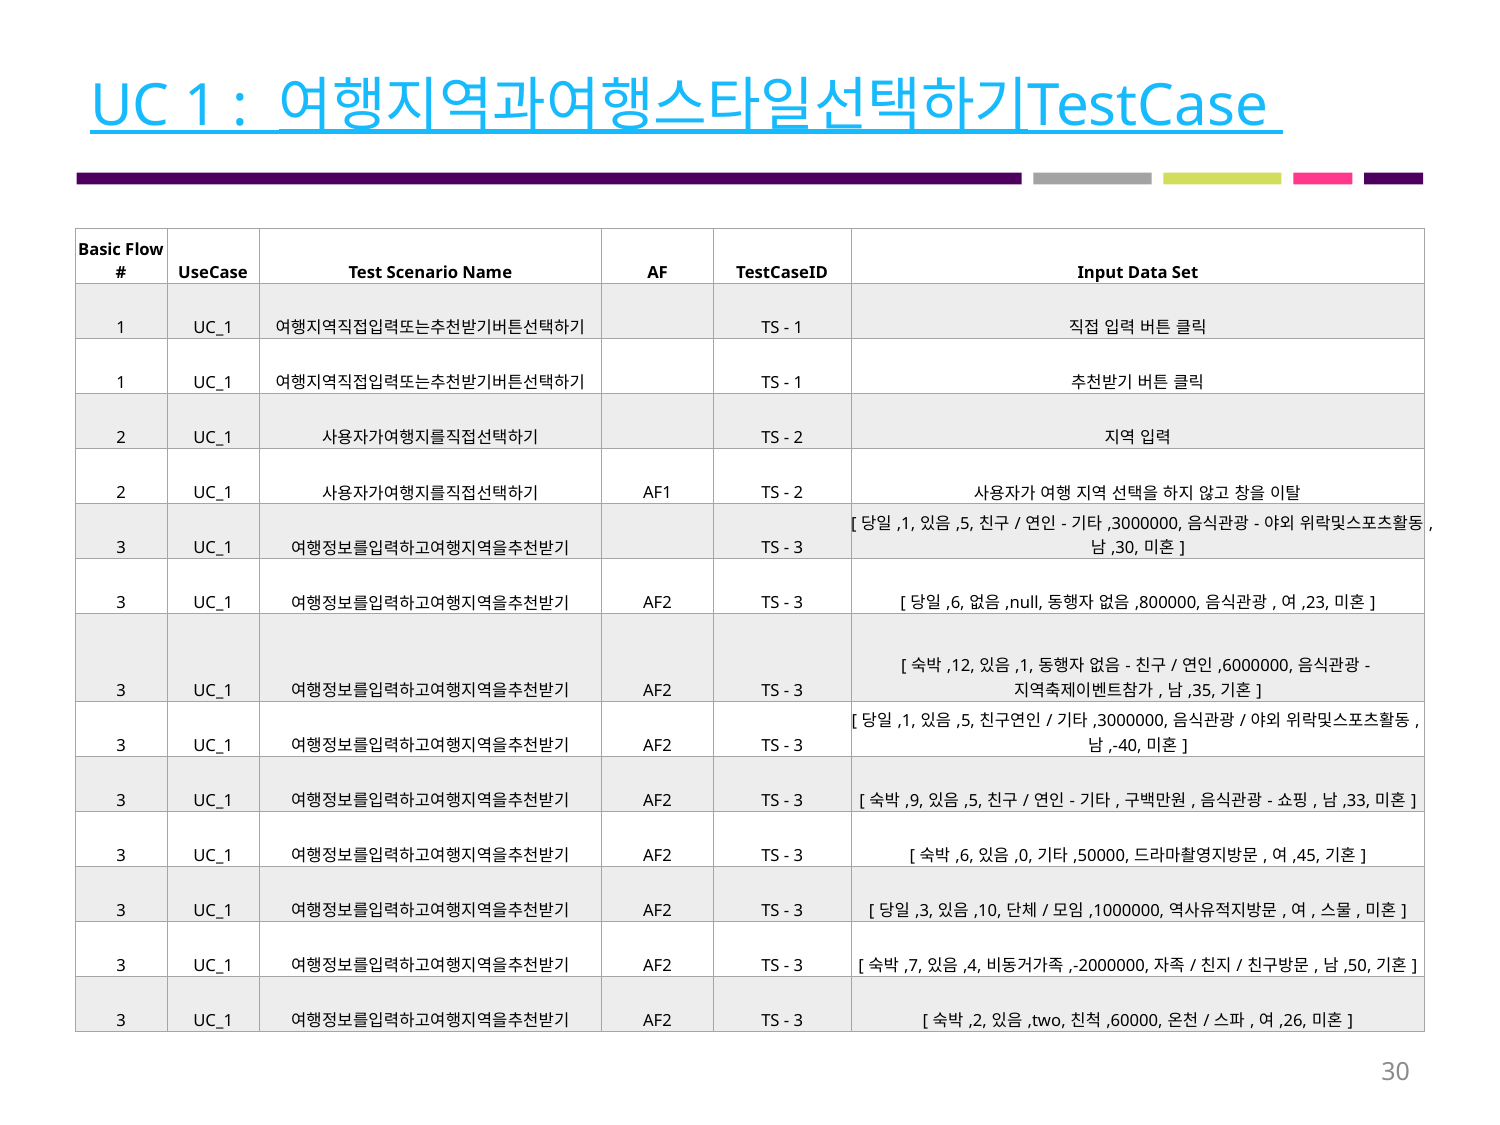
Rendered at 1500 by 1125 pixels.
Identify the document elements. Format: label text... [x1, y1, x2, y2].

table_cell [숙박,12,있음,1,동행자 없음-친구/연인,6000000,음식관광-지역축제이벤트참가,남,35,기혼] [852, 614, 1424, 701]
title UC 1 : 여행지역과여행스타일선택하기TestCase [75, 45, 1425, 173]
table_cell 2 [76, 394, 167, 448]
table_cell AF1 [602, 449, 713, 503]
table_cell TS - 3 [714, 922, 851, 976]
table_cell 여행정보를입력하고여행지역을추천받기 [260, 614, 601, 701]
slide_number 30 [1366, 1050, 1425, 1095]
table_cell TS - 3 [714, 702, 851, 756]
table_cell [숙박,2,있음,two,친척,60000,온천/스파,여,26,미혼] [852, 977, 1424, 1031]
table_cell 추천받기 버튼 클릭 [852, 339, 1424, 393]
table_cell UC_1 [168, 394, 259, 448]
table_cell 여행정보를입력하고여행지역을추천받기 [260, 757, 601, 811]
table_cell UC_1 [168, 867, 259, 921]
table_cell UC_1 [168, 812, 259, 866]
table_cell TS - 3 [714, 614, 851, 701]
table_cell 사용자가여행지를직접선택하기 [260, 394, 601, 448]
table_cell [당일,3,있음,10,단체/모임,1000000,역사유적지방문,여,스물,미혼] [852, 867, 1424, 921]
table_cell [602, 339, 713, 393]
table_cell UC_1 [168, 504, 259, 558]
table_cell 1 [76, 339, 167, 393]
table_cell 여행정보를입력하고여행지역을추천받기 [260, 702, 601, 756]
table_cell 3 [76, 504, 167, 558]
table_cell [당일,1,있음,5,친구연인/기타,3000000,음식관광/야외 위락및스포츠활동,남,-40,미혼] [852, 702, 1424, 756]
table_cell 3 [76, 977, 167, 1031]
table_cell [602, 504, 713, 558]
table_cell 여행지역직접입력또는추천받기버튼선택하기 [260, 339, 601, 393]
table_cell 여행정보를입력하고여행지역을추천받기 [260, 559, 601, 613]
table_cell UC_1 [168, 922, 259, 976]
table_cell AF2 [602, 757, 713, 811]
table_cell UC_1 [168, 559, 259, 613]
table_cell TS - 3 [714, 977, 851, 1031]
table_cell 여행정보를입력하고여행지역을추천받기 [260, 504, 601, 558]
table_cell TS - 1 [714, 339, 851, 393]
table_cell 3 [76, 559, 167, 613]
table_header Test Scenario Name [260, 229, 601, 283]
table_cell 3 [76, 867, 167, 921]
table_cell [숙박,6,있음,0,기타,50000,드라마촬영지방문,여,45,기혼] [852, 812, 1424, 866]
table_cell 지역 입력 [852, 394, 1424, 448]
table_cell AF2 [602, 812, 713, 866]
table_cell 여행정보를입력하고여행지역을추천받기 [260, 867, 601, 921]
table_cell TS - 3 [714, 757, 851, 811]
table_cell [숙박,7,있음,4,비동거가족,-2000000,자족/친지/친구방문,남,50,기혼] [852, 922, 1424, 976]
table_cell UC_1 [168, 757, 259, 811]
table_cell TS - 3 [714, 559, 851, 613]
table_cell UC_1 [168, 449, 259, 503]
table_cell 2 [76, 449, 167, 503]
table_cell UC_1 [168, 977, 259, 1031]
table_cell [당일,1,있음,5,친구/연인-기타,3000000,음식관광-야외 위락및스포츠활동,남,30,미혼] [852, 504, 1424, 558]
table_cell 사용자가여행지를직접선택하기 [260, 449, 601, 503]
table_cell AF2 [602, 977, 713, 1031]
table_cell 여행지역직접입력또는추천받기버튼선택하기 [260, 284, 601, 338]
table_cell [602, 394, 713, 448]
table_header AF [602, 229, 713, 283]
table_cell 3 [76, 922, 167, 976]
table_cell 여행정보를입력하고여행지역을추천받기 [260, 977, 601, 1031]
table_cell 3 [76, 757, 167, 811]
table_header Input Data Set [852, 229, 1424, 283]
table_cell [당일,6,없음,null,동행자 없음,800000,음식관광,여,23,미혼] [852, 559, 1424, 613]
table_header TestCaseID [714, 229, 851, 283]
table_cell AF2 [602, 867, 713, 921]
table_cell AF2 [602, 559, 713, 613]
table_cell 3 [76, 614, 167, 701]
table_cell AF2 [602, 922, 713, 976]
table_cell 3 [76, 812, 167, 866]
table_cell 3 [76, 702, 167, 756]
table_cell 여행정보를입력하고여행지역을추천받기 [260, 922, 601, 976]
table_cell TS - 2 [714, 394, 851, 448]
table_cell TS - 2 [714, 449, 851, 503]
table_cell UC_1 [168, 284, 259, 338]
table_cell TS - 1 [714, 284, 851, 338]
table_cell UC_1 [168, 702, 259, 756]
table_cell TS - 3 [714, 867, 851, 921]
table_cell 여행정보를입력하고여행지역을추천받기 [260, 812, 601, 866]
table_cell 1 [76, 284, 167, 338]
table_header UseCase [168, 229, 259, 283]
table_cell 사용자가 여행 지역 선택을 하지 않고 창을 이탈 [852, 449, 1424, 503]
table_cell UC_1 [168, 339, 259, 393]
table_cell AF2 [602, 702, 713, 756]
table_cell TS - 3 [714, 812, 851, 866]
table_header Basic Flow # [76, 229, 167, 283]
table_cell AF2 [602, 614, 713, 701]
table_cell TS - 3 [714, 504, 851, 558]
table_cell 직접 입력 버튼 클릭 [852, 284, 1424, 338]
table_cell [602, 284, 713, 338]
table_cell UC_1 [168, 614, 259, 701]
table_cell [숙박,9,있음,5,친구/연인-기타,구백만원,음식관광-쇼핑,남,33,미혼] [852, 757, 1424, 811]
